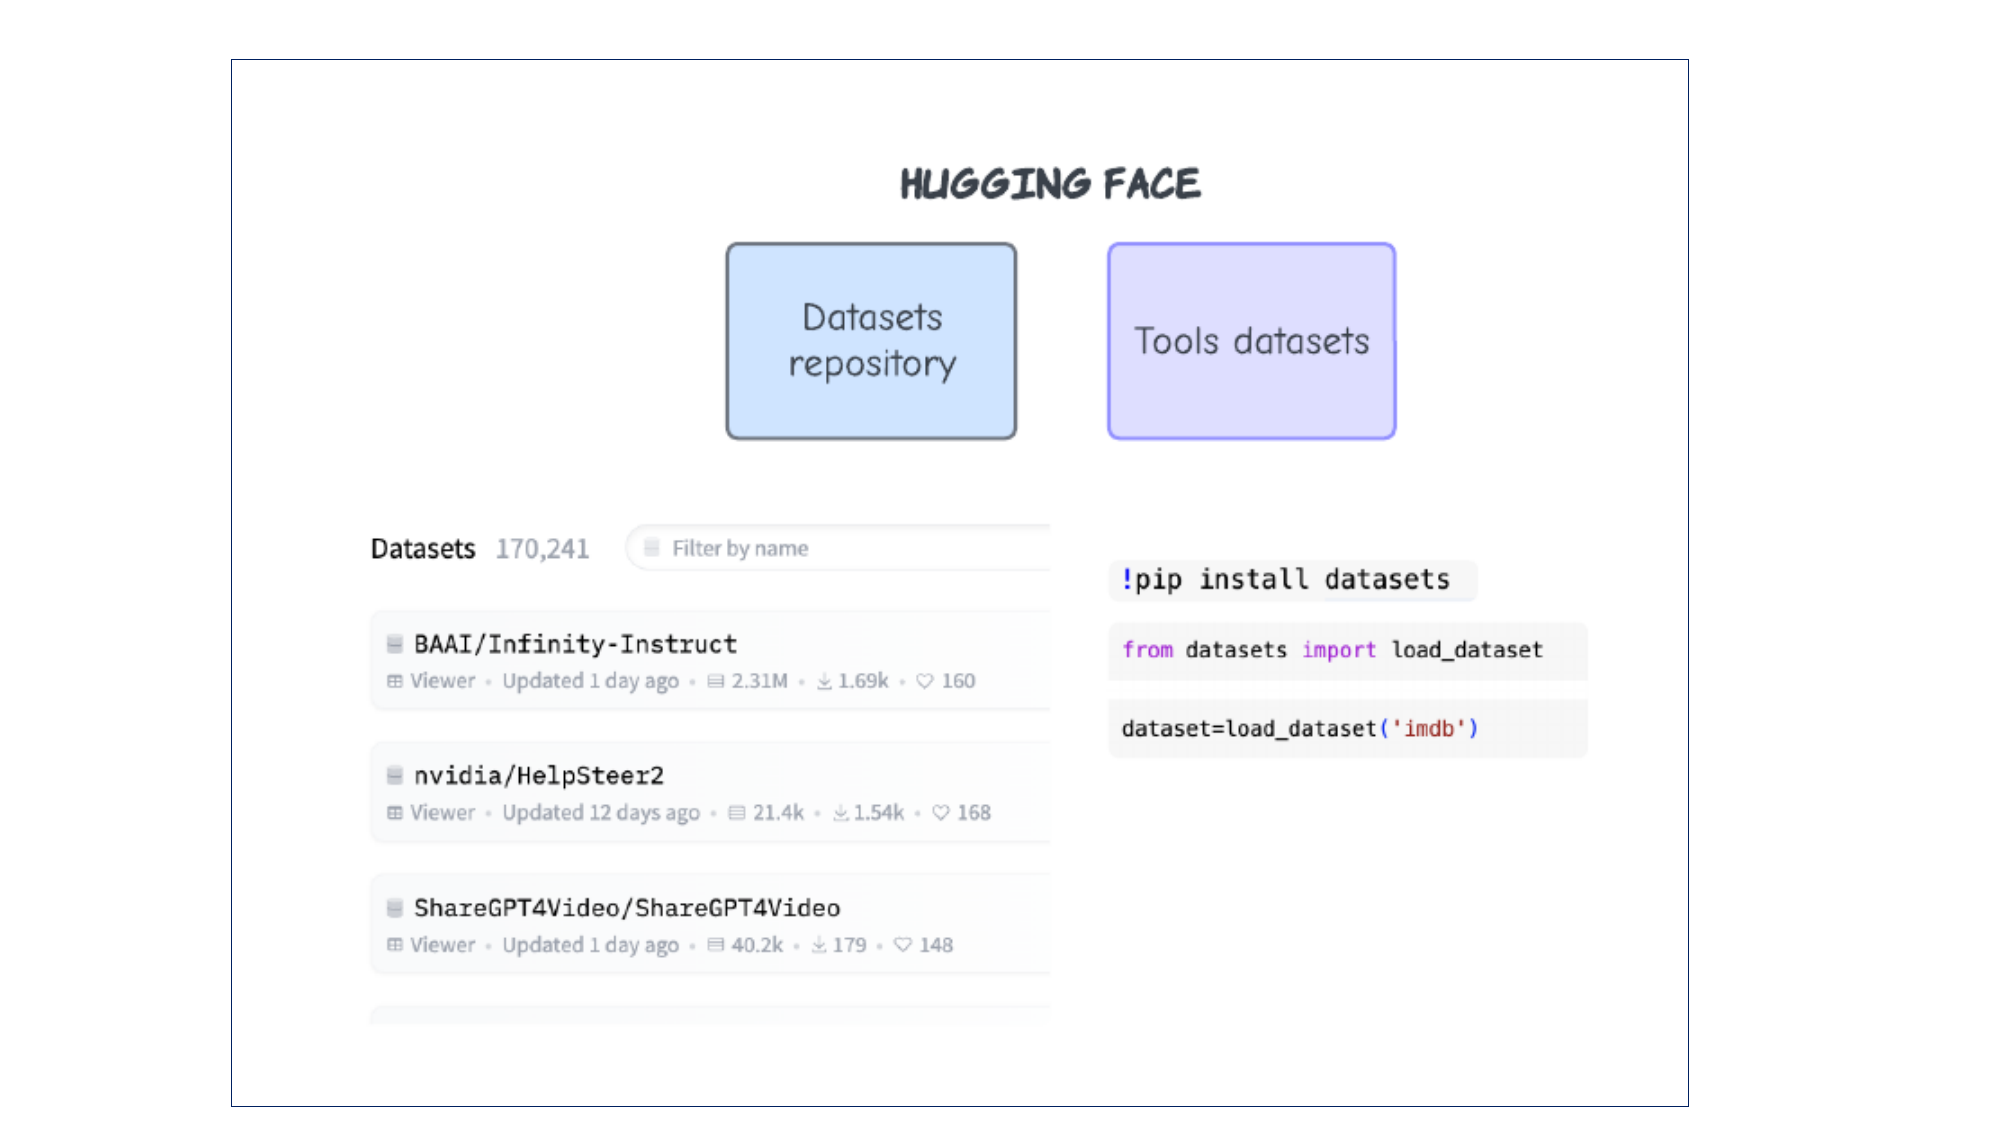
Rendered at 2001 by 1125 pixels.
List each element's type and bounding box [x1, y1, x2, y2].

picture [231, 59, 1689, 1107]
